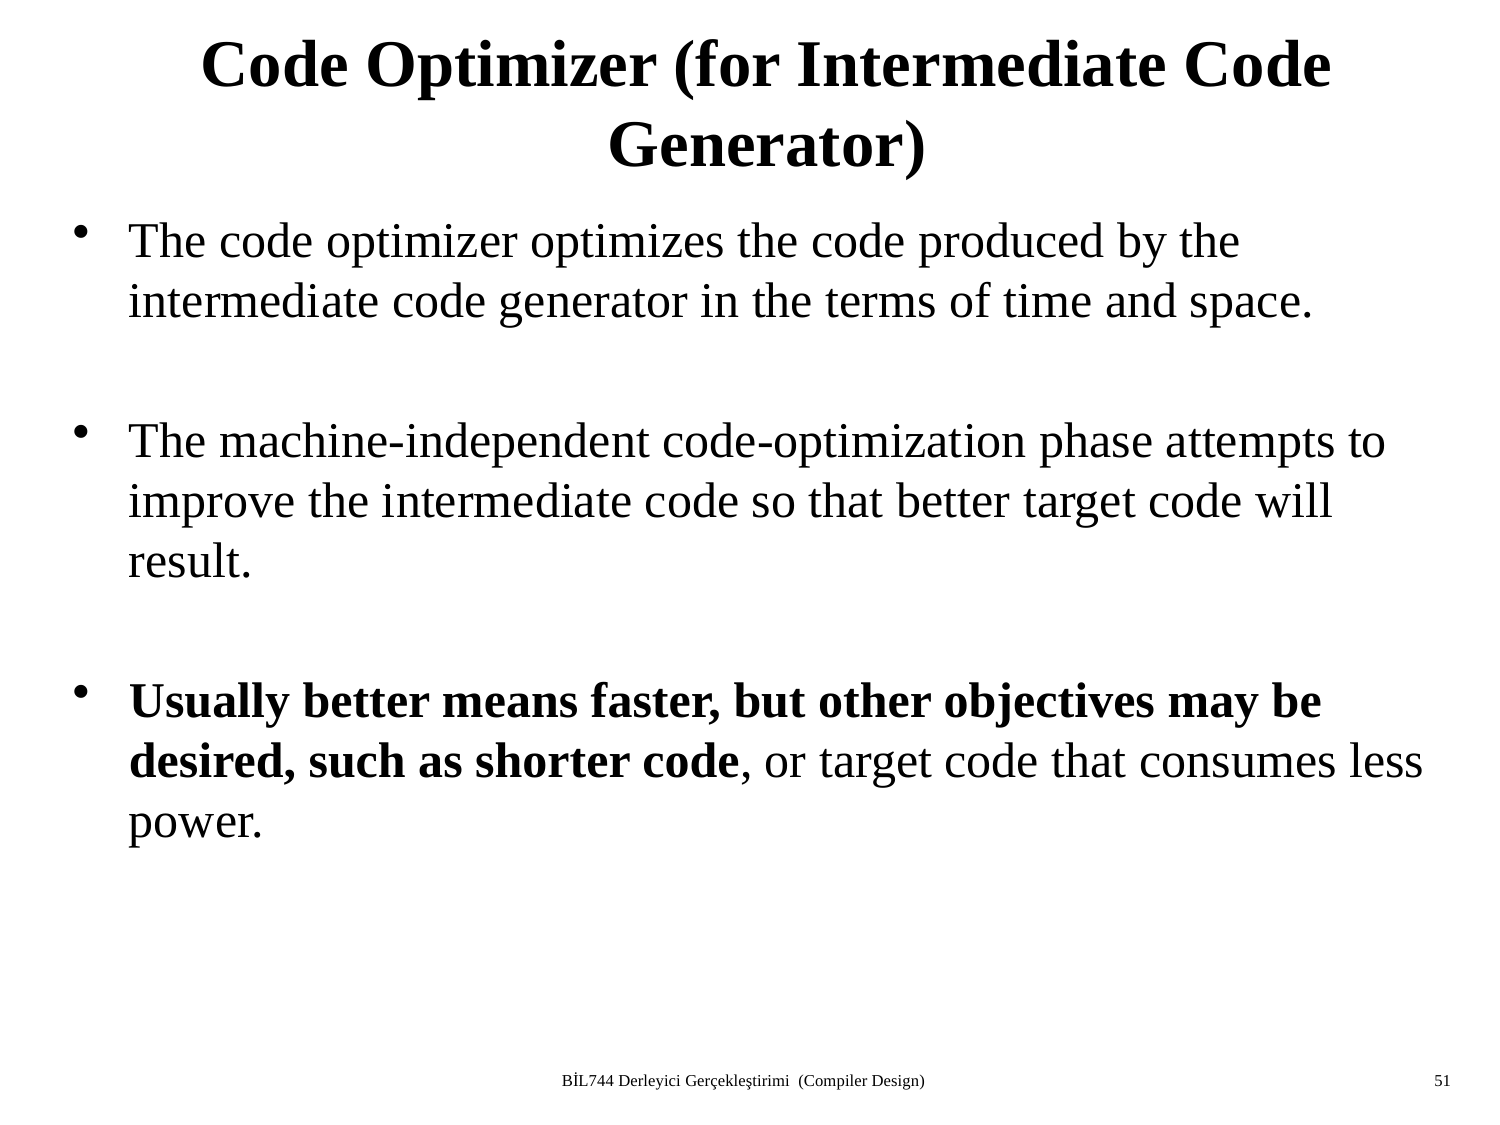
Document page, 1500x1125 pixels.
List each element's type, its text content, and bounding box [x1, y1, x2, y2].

slide_number 51 [1153, 1062, 1467, 1100]
footer BİL744 Derleyici Gerçekleştirimi (Compiler Design) [462, 1062, 1025, 1100]
list The code optimizer optimizes the code produced by the intermediate code generator in the terms of time and space. The machine-independent code-optimization phase attempts to improve the intermediate code so that better target code will result. Usually better means faster, but other objectives may be desired, such as shorter code, or target code that consumes less power. [57, 200, 1477, 1038]
title Code Optimizer (for Intermediate Code Generator) [57, 24, 1477, 175]
